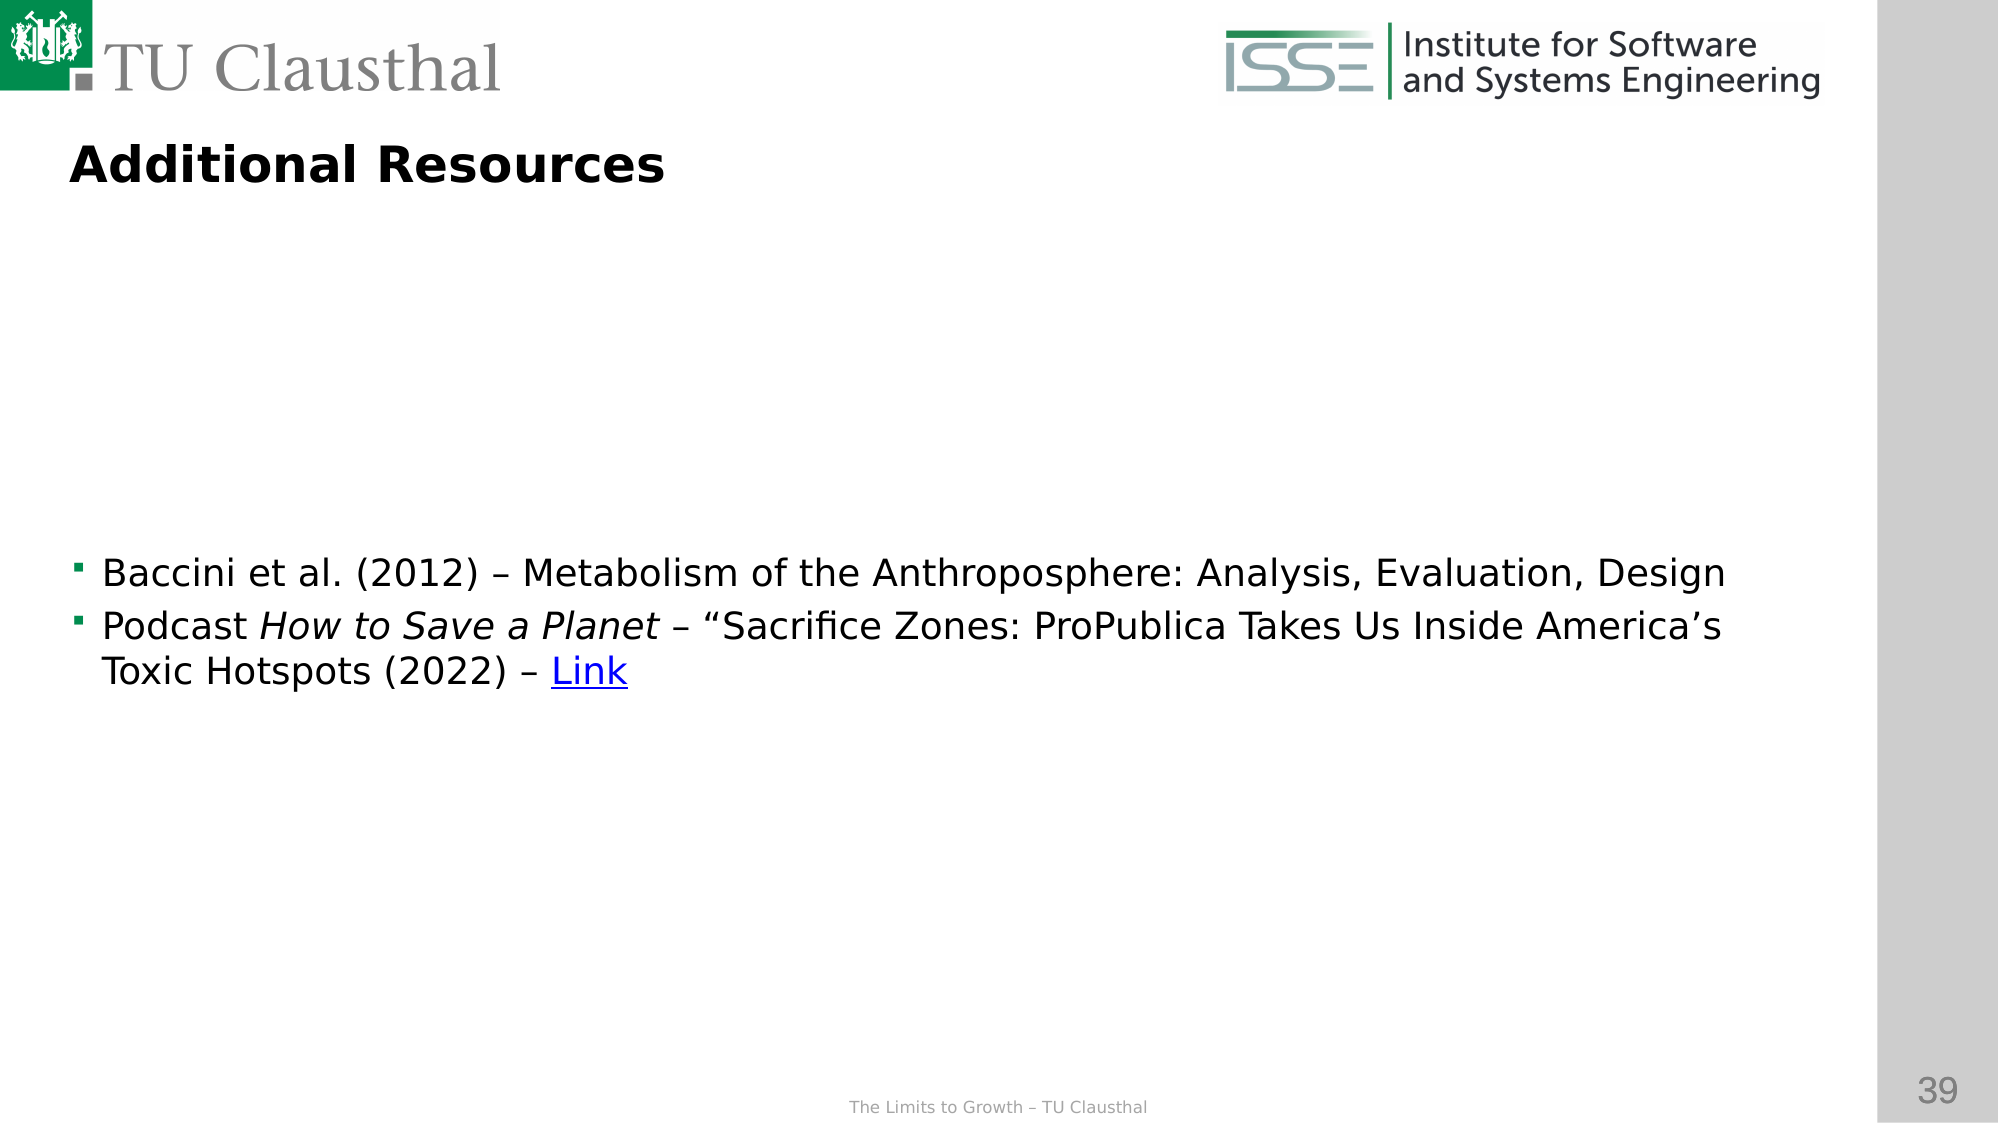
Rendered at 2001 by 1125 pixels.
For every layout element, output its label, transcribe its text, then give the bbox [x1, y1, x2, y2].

picture [0, 0, 500, 91]
picture [1218, 22, 1825, 106]
text_box Baccini et al. (2012) – Metabolism of the Anthroposphere: Analysis, Evaluation, Design Podcast How to Save a Planet – “Sacrifice Zones: ProPublica Takes Us Inside America’s Toxic Hotspots (2022) – Link [55, 208, 1817, 1033]
text_box Additional Resources [55, 125, 1817, 206]
